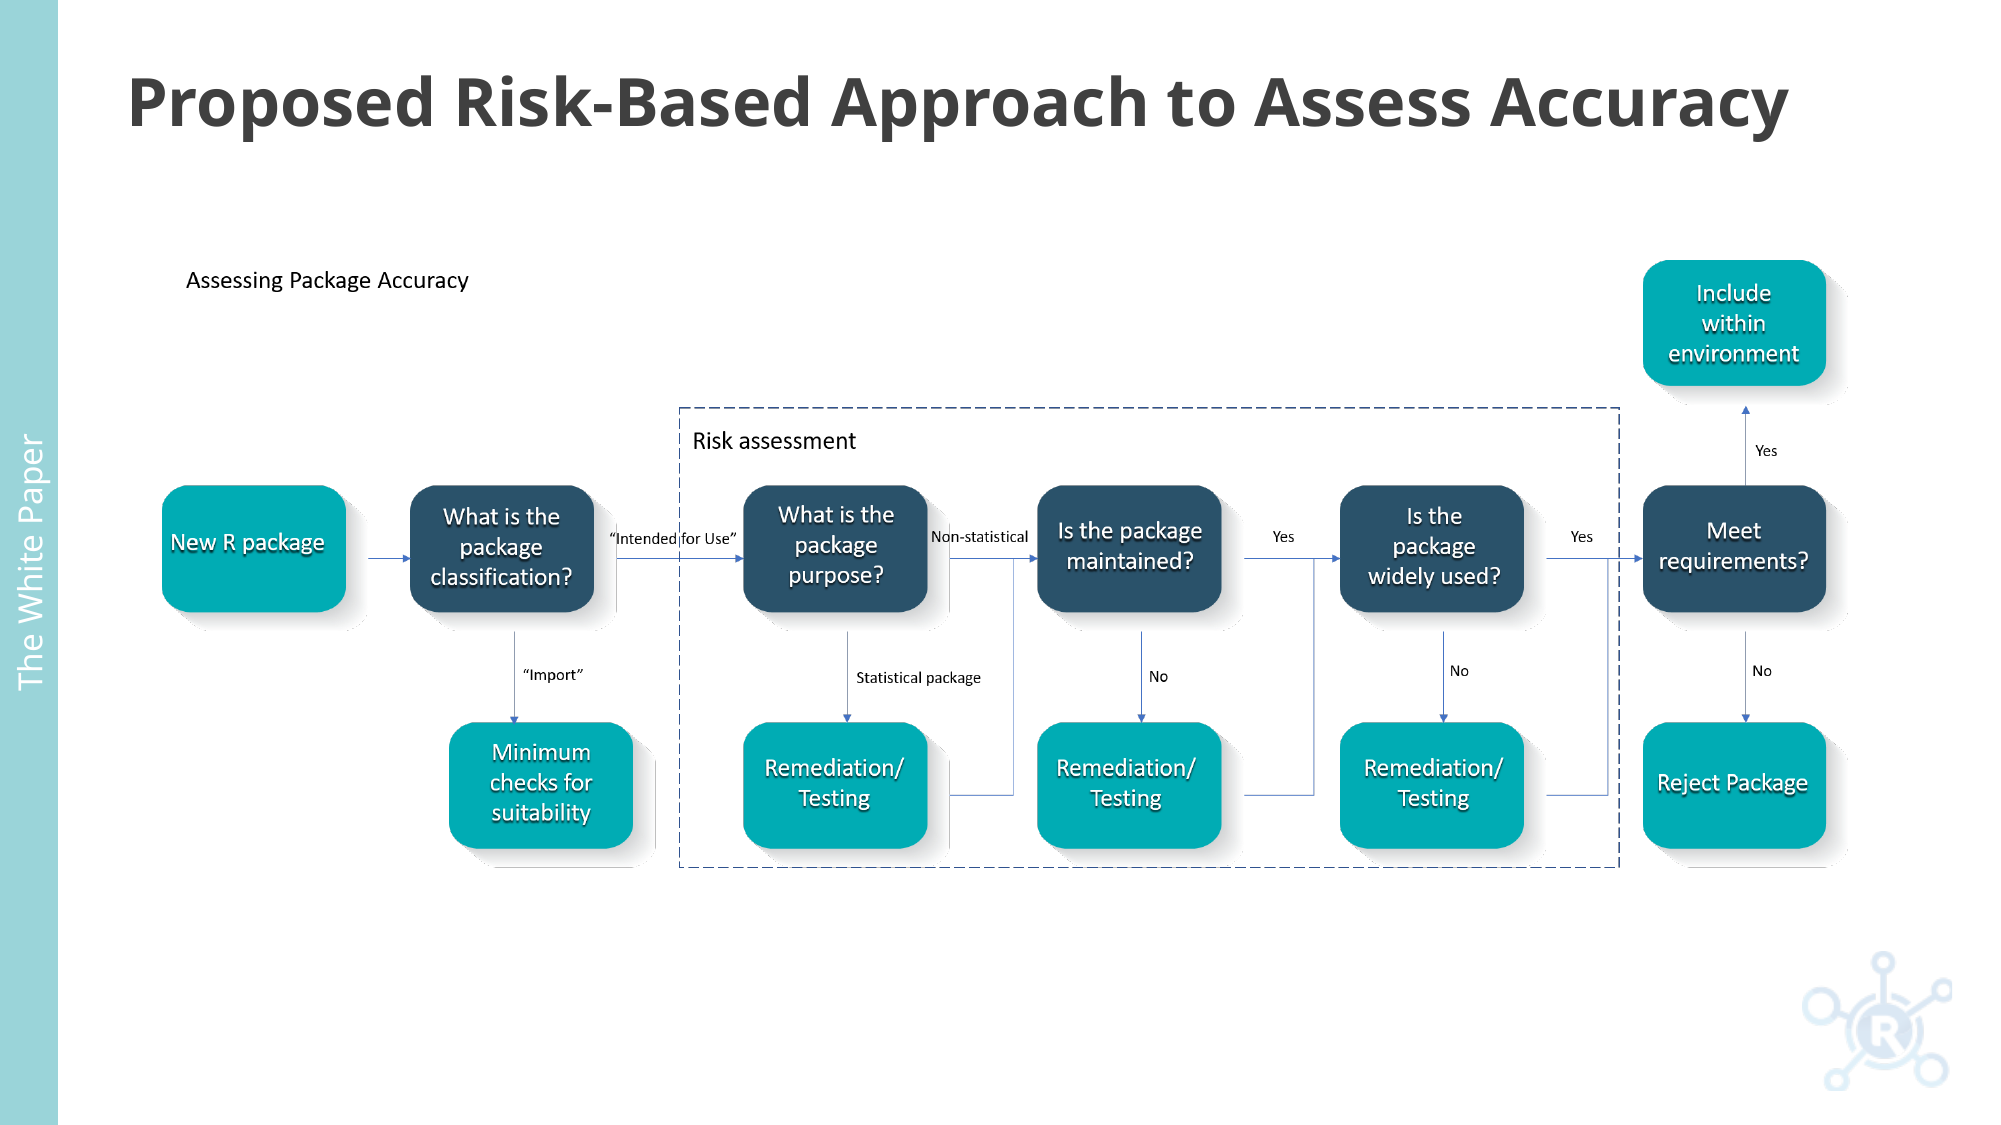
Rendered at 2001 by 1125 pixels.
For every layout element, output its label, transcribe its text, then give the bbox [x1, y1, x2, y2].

picture [1802, 951, 1953, 1091]
text_box Proposed Risk-Based Approach to Assess Accuracy [111, 52, 1946, 148]
text_box The White Paper [0, 0, 58, 1125]
picture [152, 257, 1848, 868]
